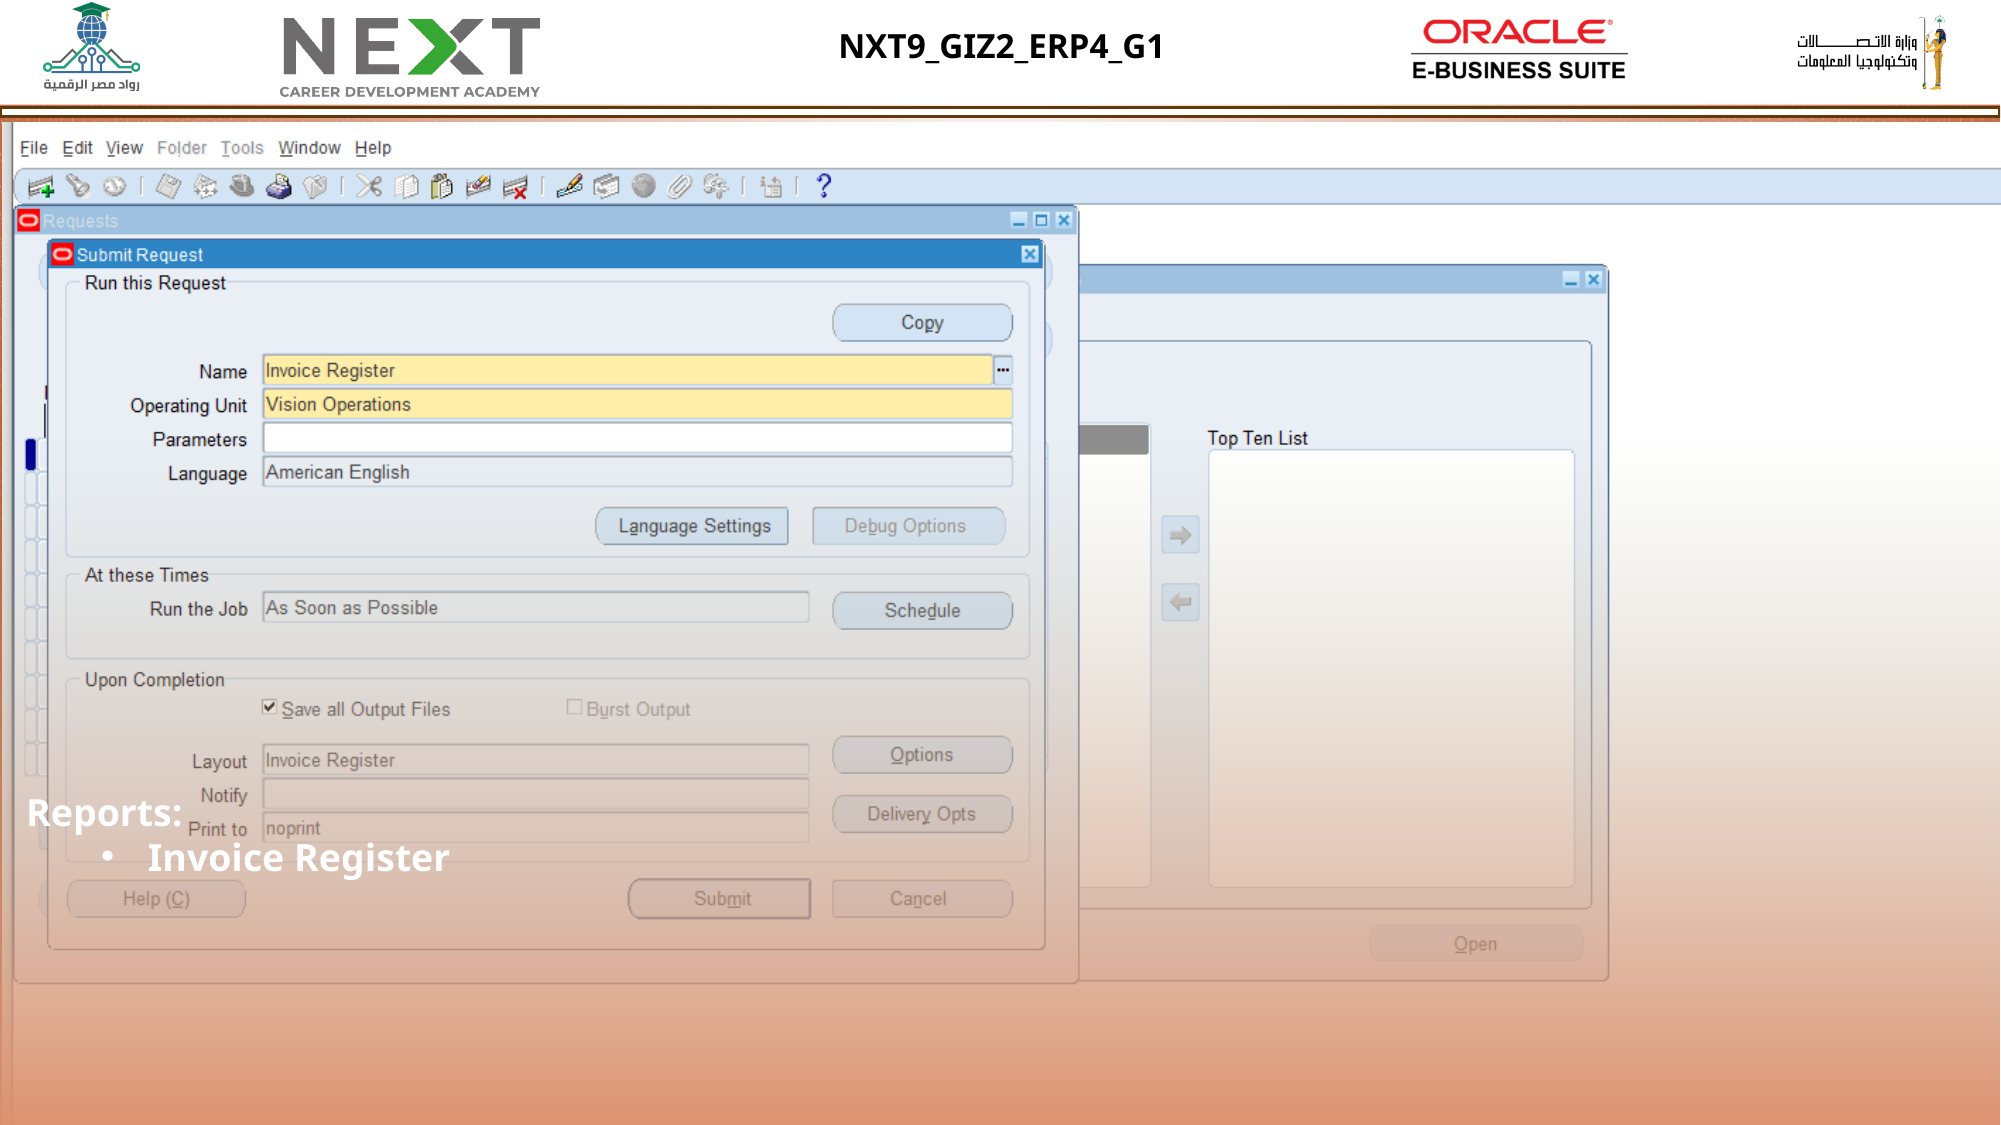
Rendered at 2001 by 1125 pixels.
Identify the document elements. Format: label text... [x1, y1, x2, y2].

footer NXT9_GIZ2_ERP4_G1 [664, 18, 1340, 78]
picture [1785, 3, 1957, 100]
picture [1, 0, 2001, 1125]
picture [275, 18, 540, 100]
picture [43, 2, 140, 91]
